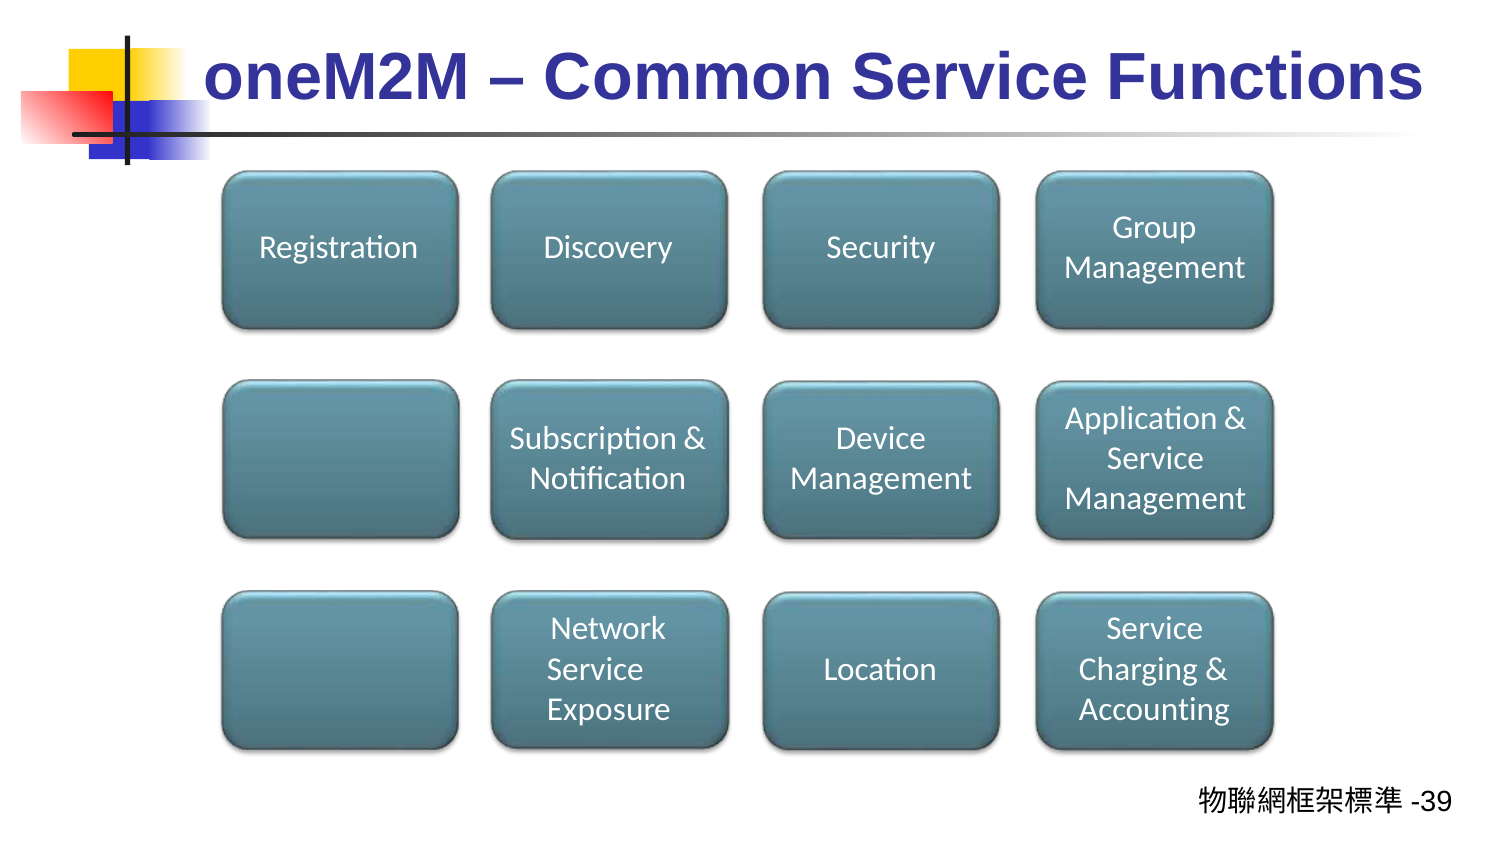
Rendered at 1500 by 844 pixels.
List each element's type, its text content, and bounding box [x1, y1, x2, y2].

title oneM2M – Common Service Functions [188, 26, 1468, 121]
picture [205, 167, 1282, 761]
slide_number 物聯網框架標準-39 [1080, 775, 1468, 825]
